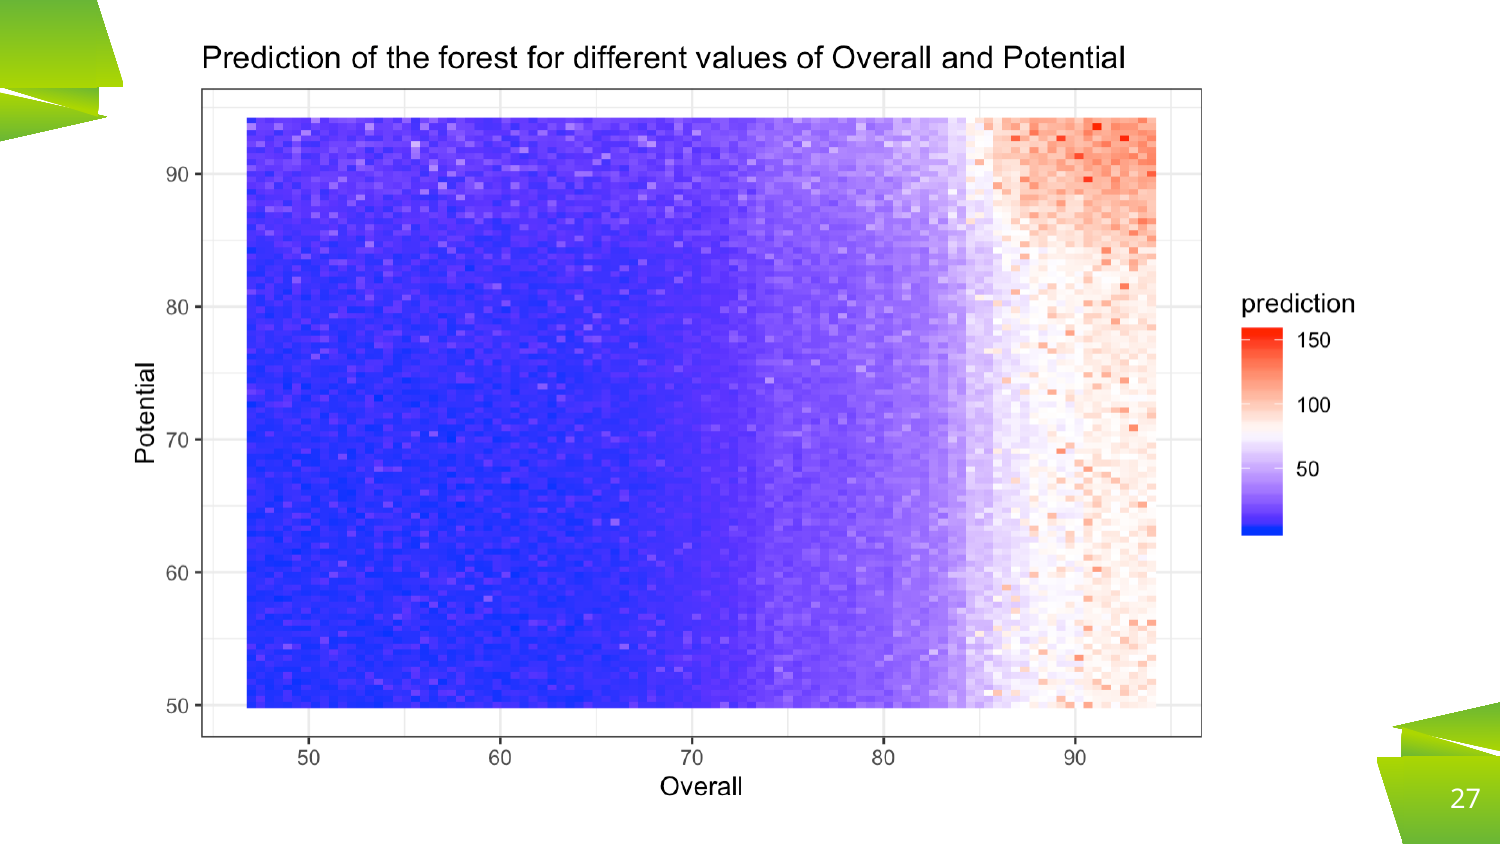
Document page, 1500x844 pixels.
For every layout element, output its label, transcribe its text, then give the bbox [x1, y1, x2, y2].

picture [122, 36, 1377, 808]
slide_number ‹#› [1401, 756, 1482, 844]
